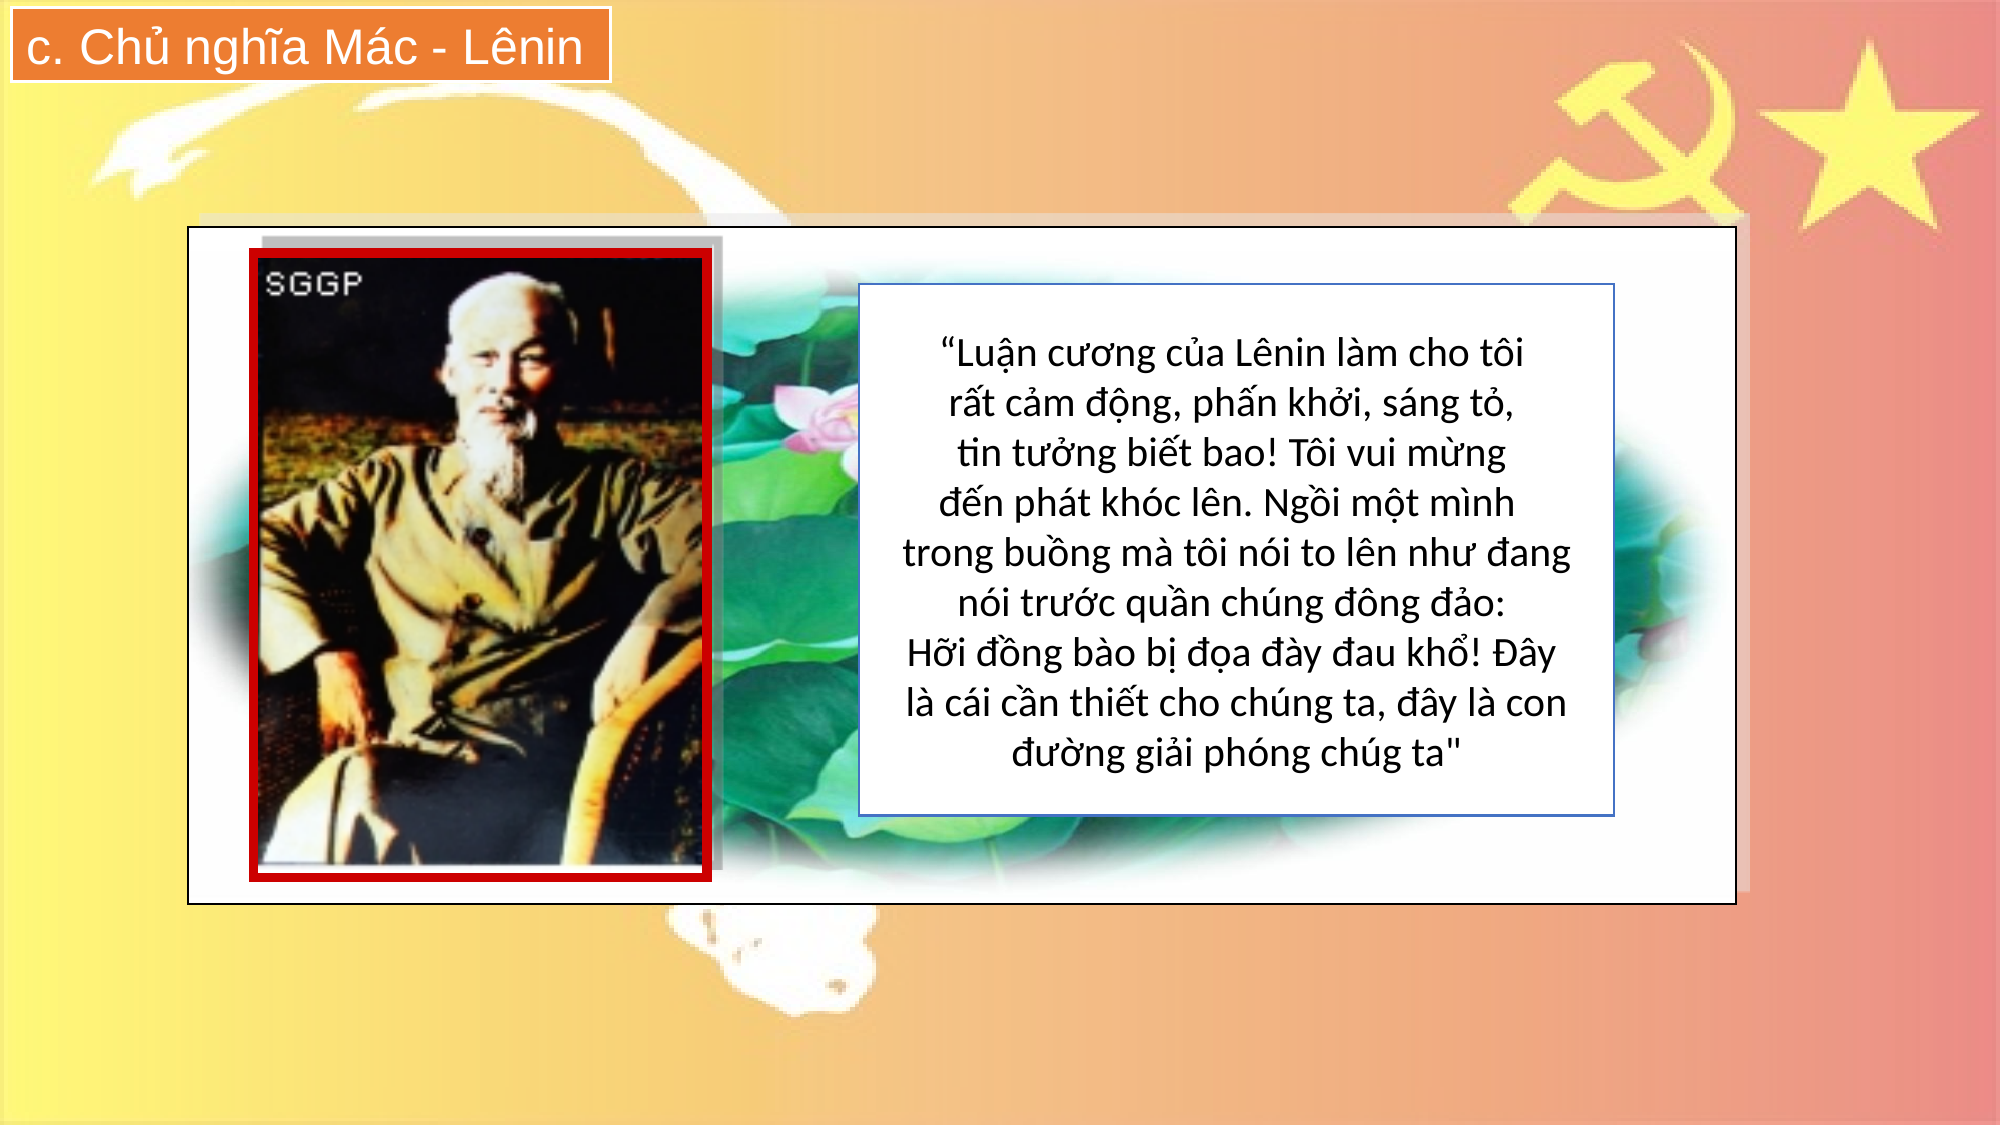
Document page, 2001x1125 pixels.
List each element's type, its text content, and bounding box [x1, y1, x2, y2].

text_box c. Chủ nghĩa Mác - Lênin [10, 6, 612, 83]
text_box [188, 226, 1736, 904]
